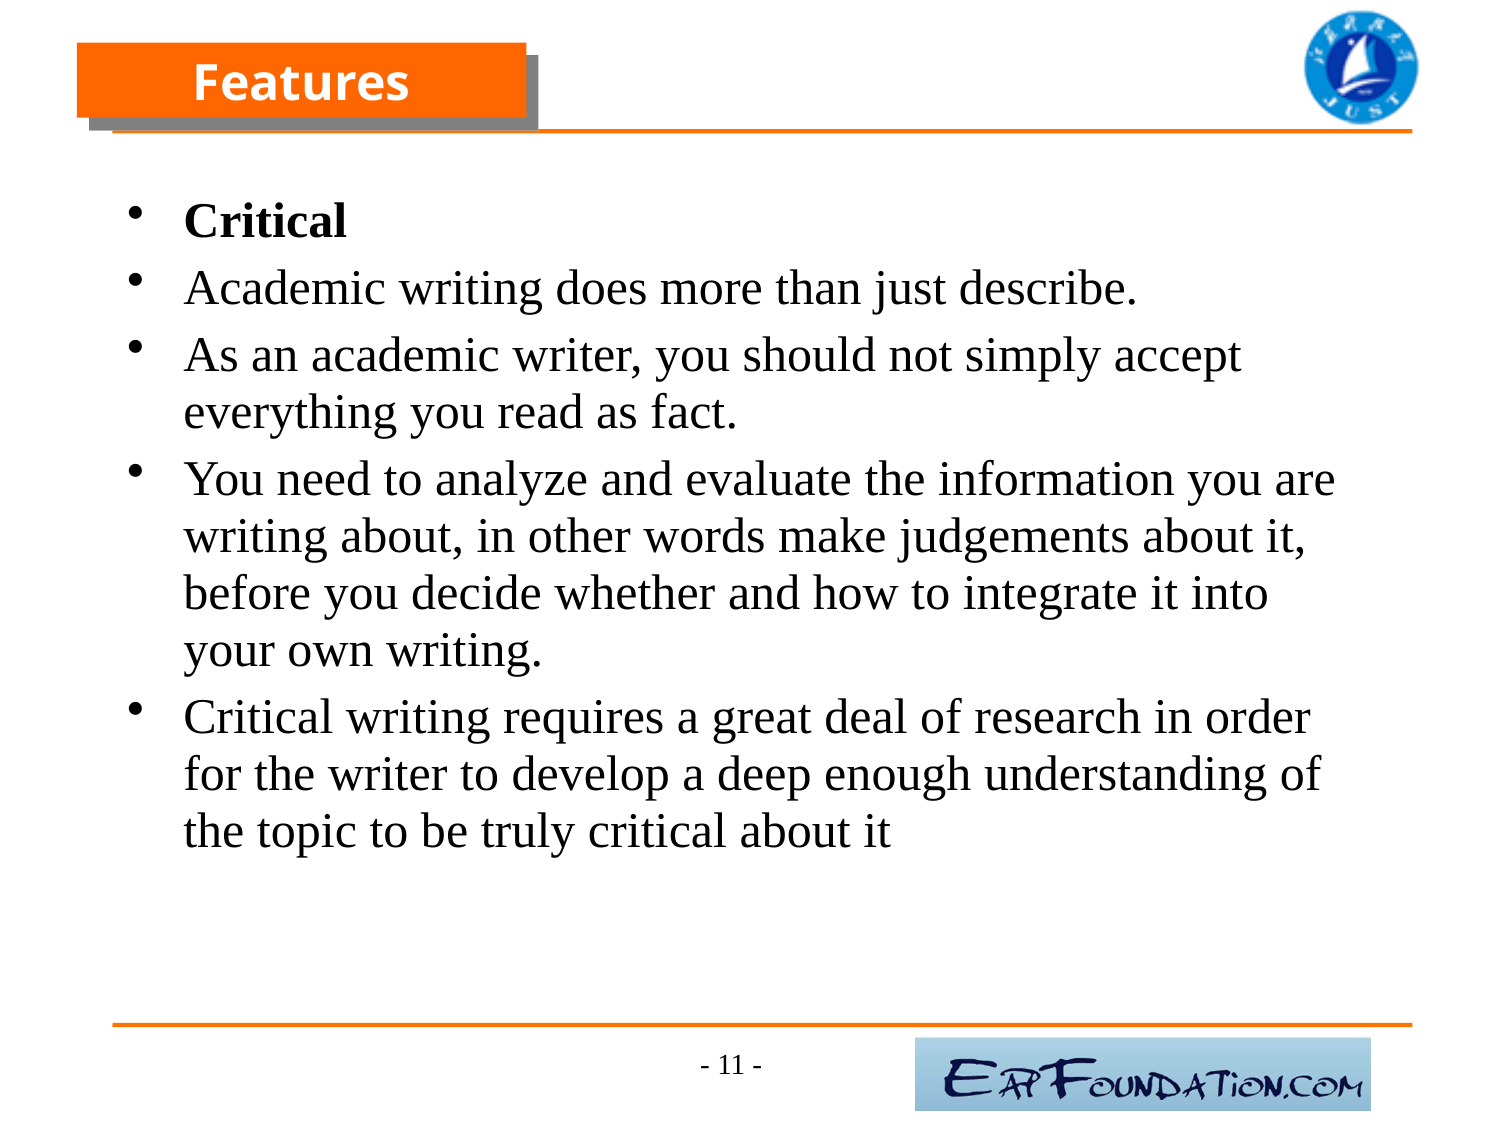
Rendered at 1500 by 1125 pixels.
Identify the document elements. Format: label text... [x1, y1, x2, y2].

picture [1293, 2, 1429, 137]
list Critical Academic writing does more than just describe. As an academic writer, you should not simply accept everything you read as fact. You need to analyze and evaluate the information you are writing about, in other words make judgements about it, before you decide whether and how to integrate it into your own writing. Critical writing requires a great deal of research in order for the writer to develop a deep enough understanding of the topic to be truly critical about it [112, 184, 1388, 929]
picture [915, 1037, 1371, 1111]
slide_number - 11 - [574, 1037, 888, 1113]
text_box Features [76, 42, 527, 118]
